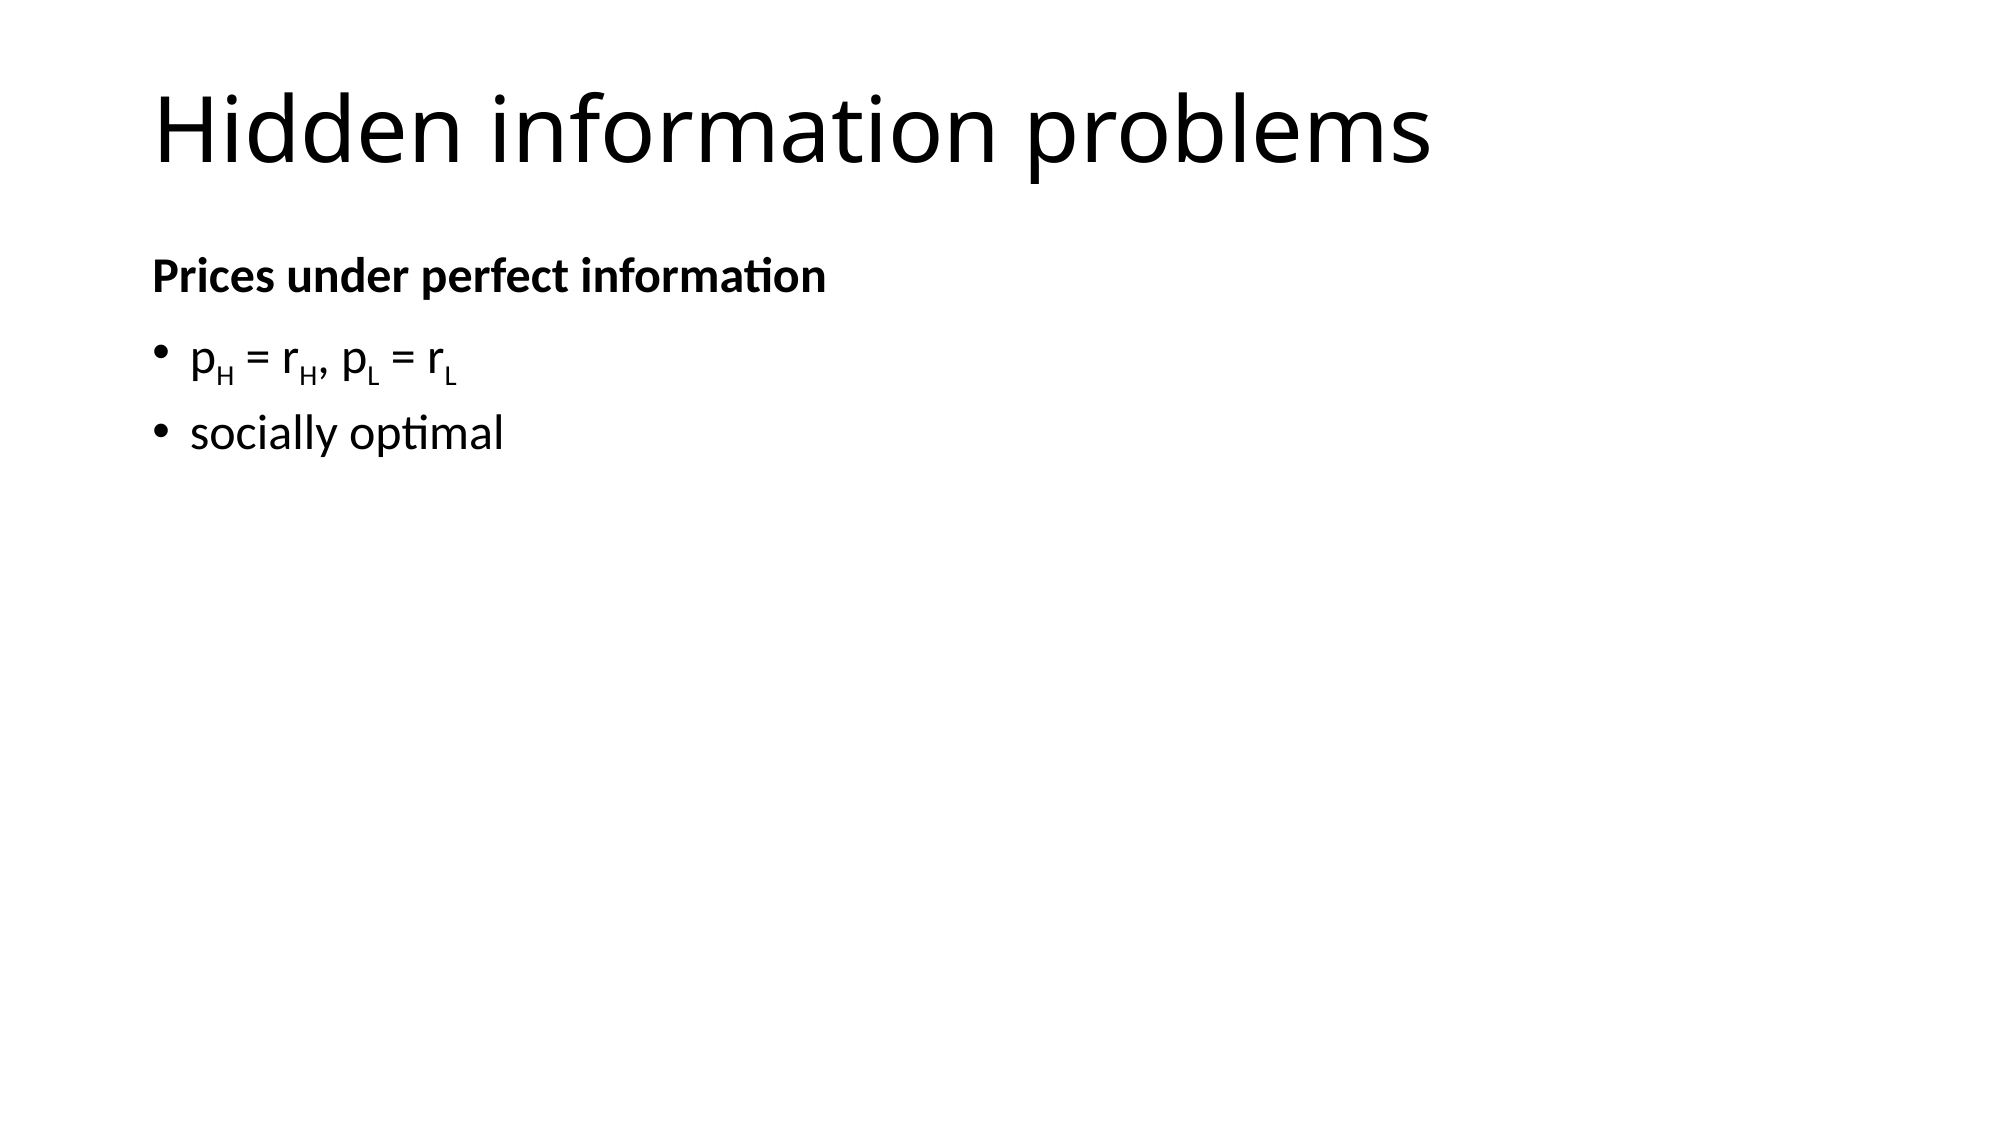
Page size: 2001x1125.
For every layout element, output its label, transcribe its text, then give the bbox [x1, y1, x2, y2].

list Prices under perfect information pH = rH, pL = rL socially optimal [137, 241, 1921, 1017]
title Hidden information problems [137, 24, 1863, 242]
